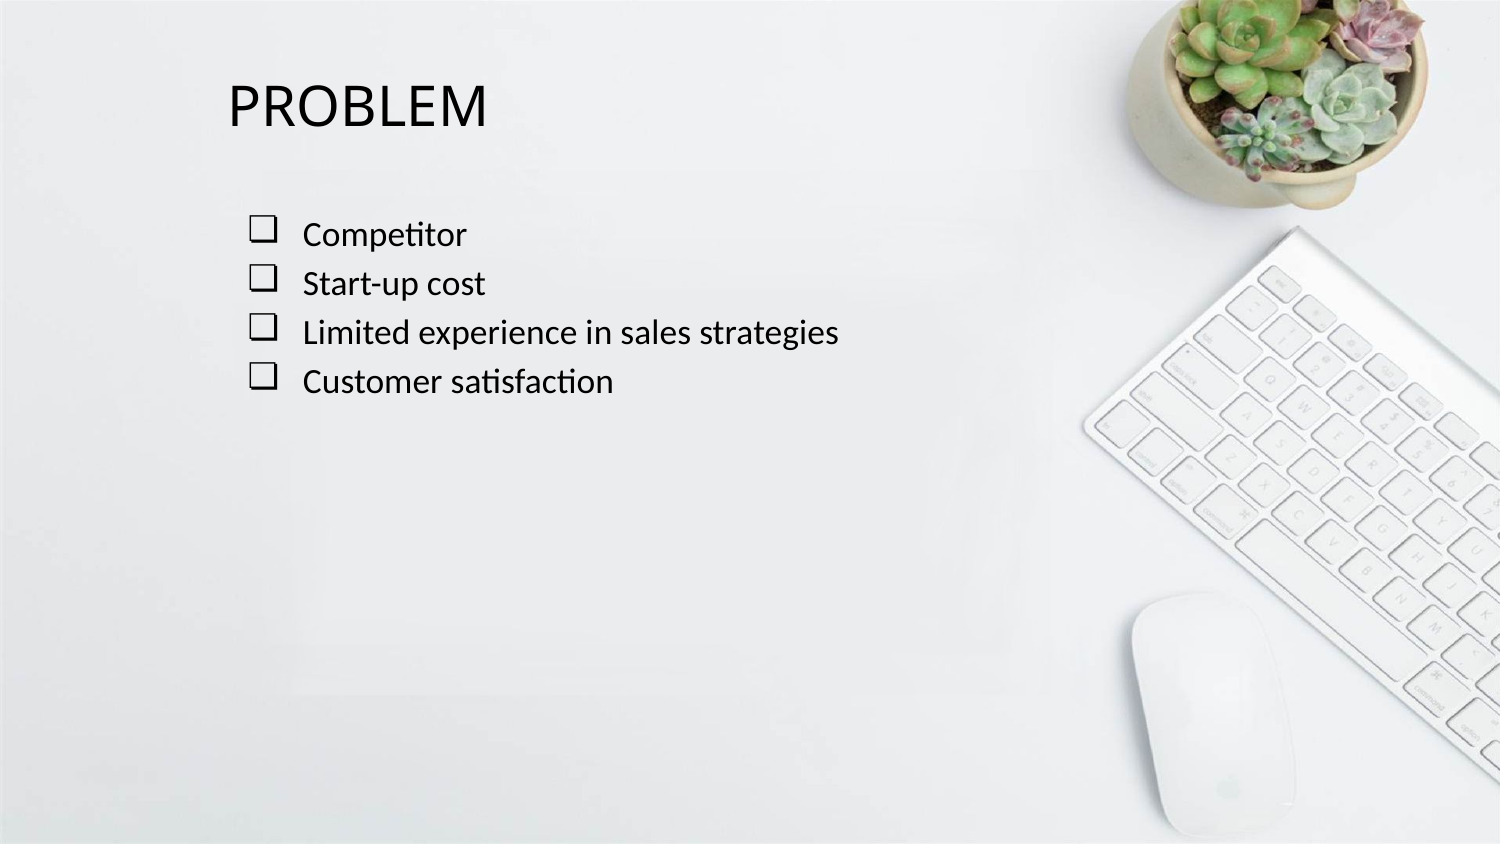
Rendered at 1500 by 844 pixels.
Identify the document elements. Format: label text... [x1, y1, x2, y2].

picture [0, 0, 1500, 844]
title PROBLEM [212, 55, 1368, 189]
list Competitor Start-up cost Limited experience in sales strategies Customer satisfaction [212, 189, 1368, 668]
